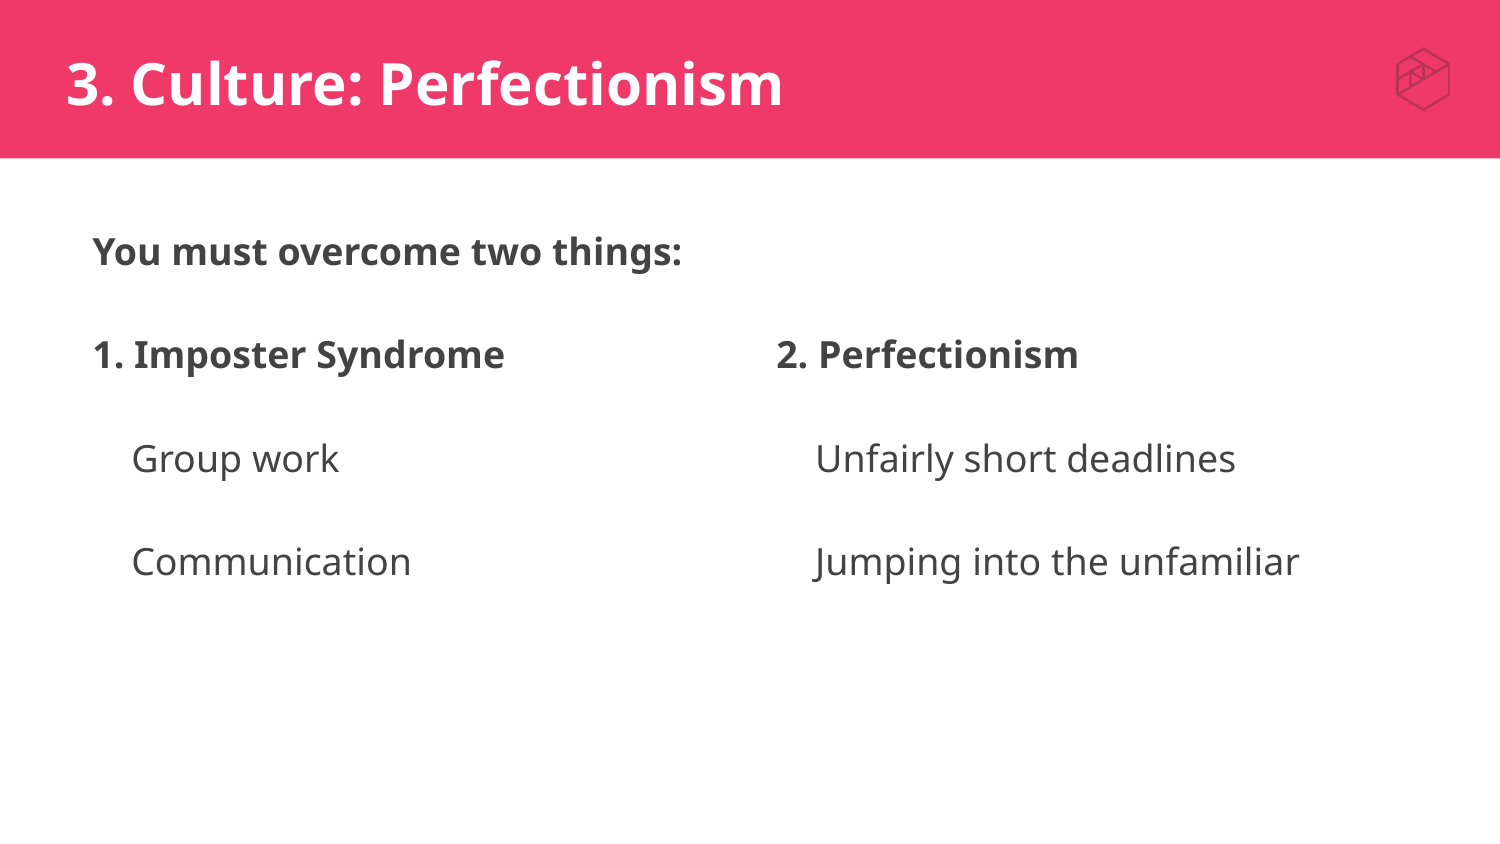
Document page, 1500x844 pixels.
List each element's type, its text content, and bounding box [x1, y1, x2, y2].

title 3. Culture: Perfectionism [51, 32, 1135, 127]
text_box [0, 0, 1500, 159]
picture [1396, 47, 1451, 111]
list You must overcome two things: 1. Imposter Syndrome Group work Communication 2. Perfectionism Unfairly short deadlines Jumping into the unfamiliar [64, 205, 1463, 726]
